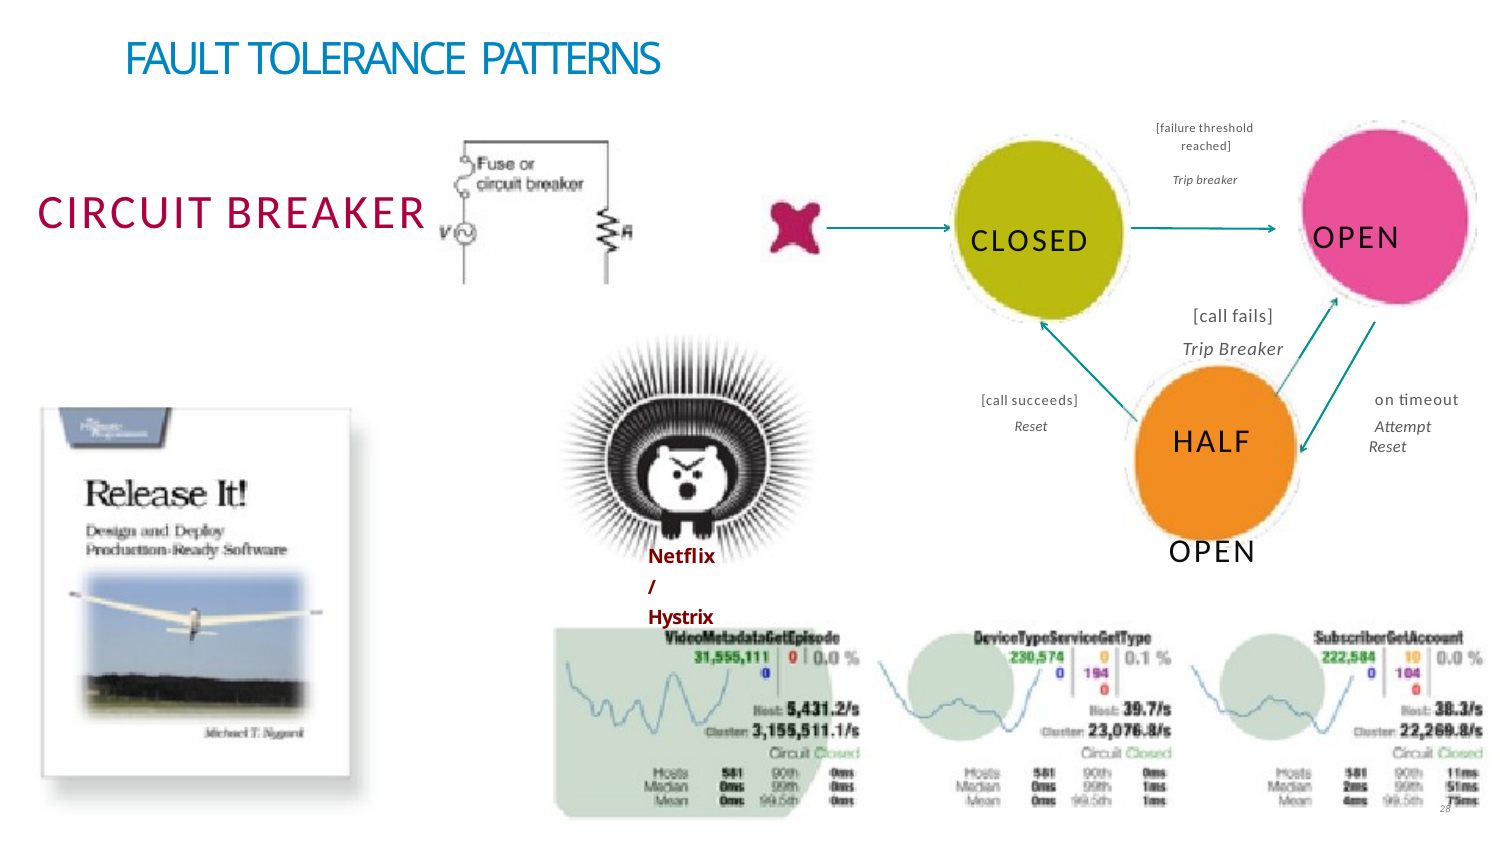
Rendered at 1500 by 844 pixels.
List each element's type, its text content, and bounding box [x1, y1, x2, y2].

text_box [947, 171, 1132, 323]
text_box [760, 195, 828, 263]
text_box [1297, 120, 1477, 309]
text_box [1268, 224, 1276, 233]
text_box [failure threshold reached] [1154, 116, 1260, 154]
text_box [call succeeds] [979, 391, 1083, 409]
text_box OPEN [1310, 215, 1405, 256]
text_box [549, 620, 1500, 825]
text_box CLOSED [968, 218, 1095, 258]
text_box CIRCUIT BREAKER [35, 180, 434, 239]
text_box 28 [1437, 802, 1454, 815]
text_box [1040, 323, 1048, 330]
text_box Trip breaker [1170, 172, 1243, 188]
text_box Reset [1012, 416, 1051, 435]
text_box [call fails] Trip Breaker [1179, 304, 1287, 359]
text_box on timeout Attempt Reset [1366, 388, 1473, 457]
text_box Netﬂix/ Hystrix [645, 537, 728, 629]
text_box HALF OPEN [1166, 403, 1261, 569]
text_box [435, 171, 634, 286]
text_box [547, 333, 828, 580]
text_box [1122, 358, 1302, 548]
title FAULT TOLERANCE PATTERNS [72, 21, 1428, 171]
text_box [35, 406, 378, 815]
